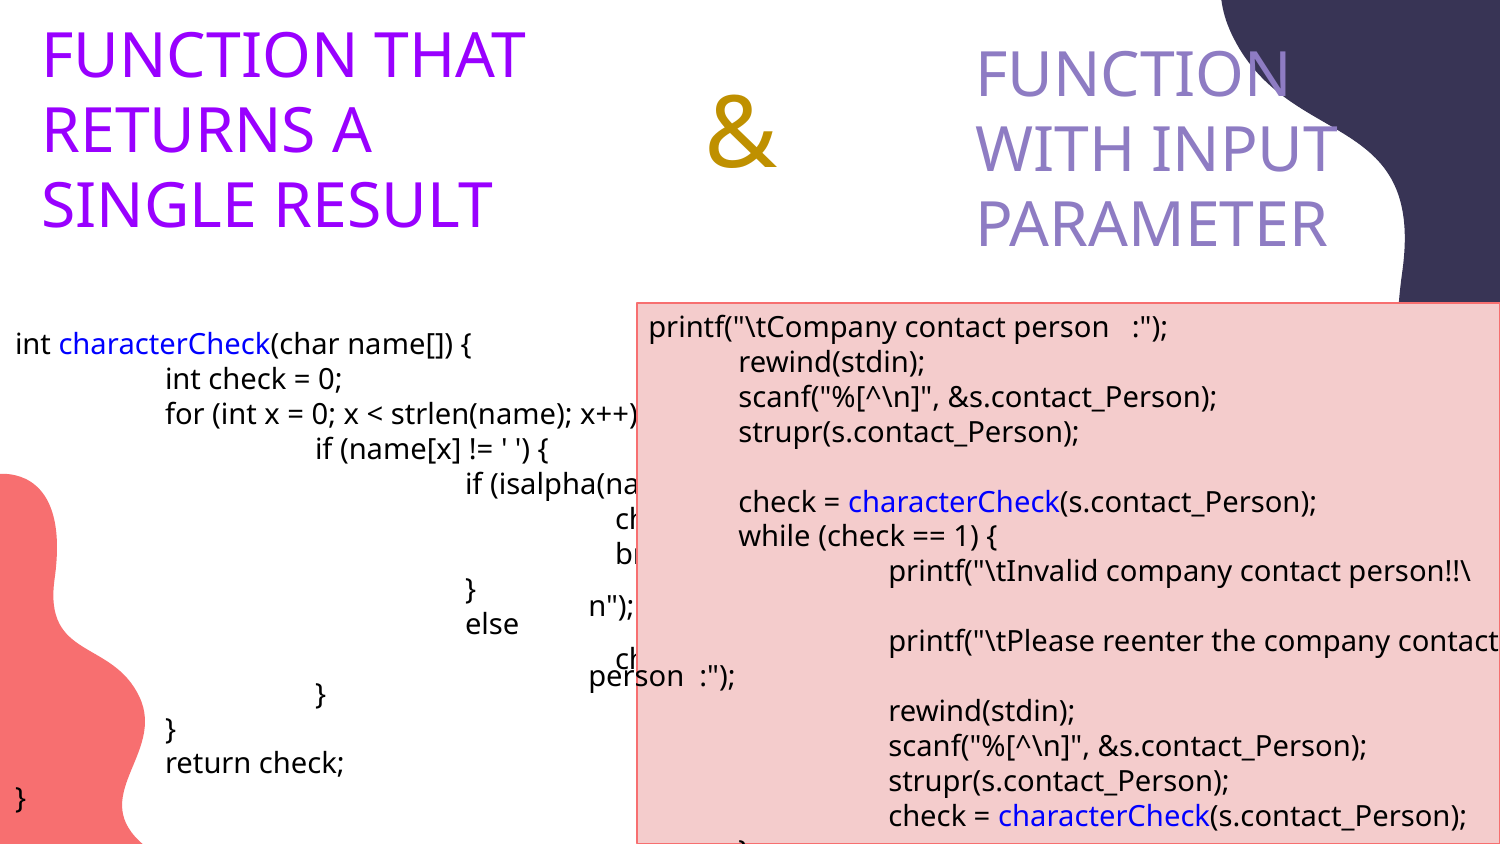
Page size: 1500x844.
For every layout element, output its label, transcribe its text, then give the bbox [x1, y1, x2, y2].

text_box & [689, 53, 855, 203]
text_box FUNCTION THAT RETURNS A SINGLE RESULT [26, 0, 599, 255]
text_box printf("\tCompany contact person :"); rewind(stdin); scanf("%[^\n]", &s.contact_Person); strupr(s.contact_Person); check = characterCheck(s.contact_Person); while (check == 1) { printf("\tInvalid company contact person!!\n"); printf("\tPlease reenter the company contact person :"); rewind(stdin); scanf("%[^\n]", &s.contact_Person); strupr(s.contact_Person); check = characterCheck(s.contact_Person); } [573, 293, 1500, 844]
text_box FUNCTION WITH INPUT PARAMETER [960, 19, 1431, 349]
text_box int characterCheck(char name[]) { int check = 0; for (int x = 0; x < strlen(name); x++) { if (name[x] != ' ') { if (isalpha(name[x]) == 0) { check = 1; break; } else check = 0; } } return check; } [0, 310, 573, 844]
